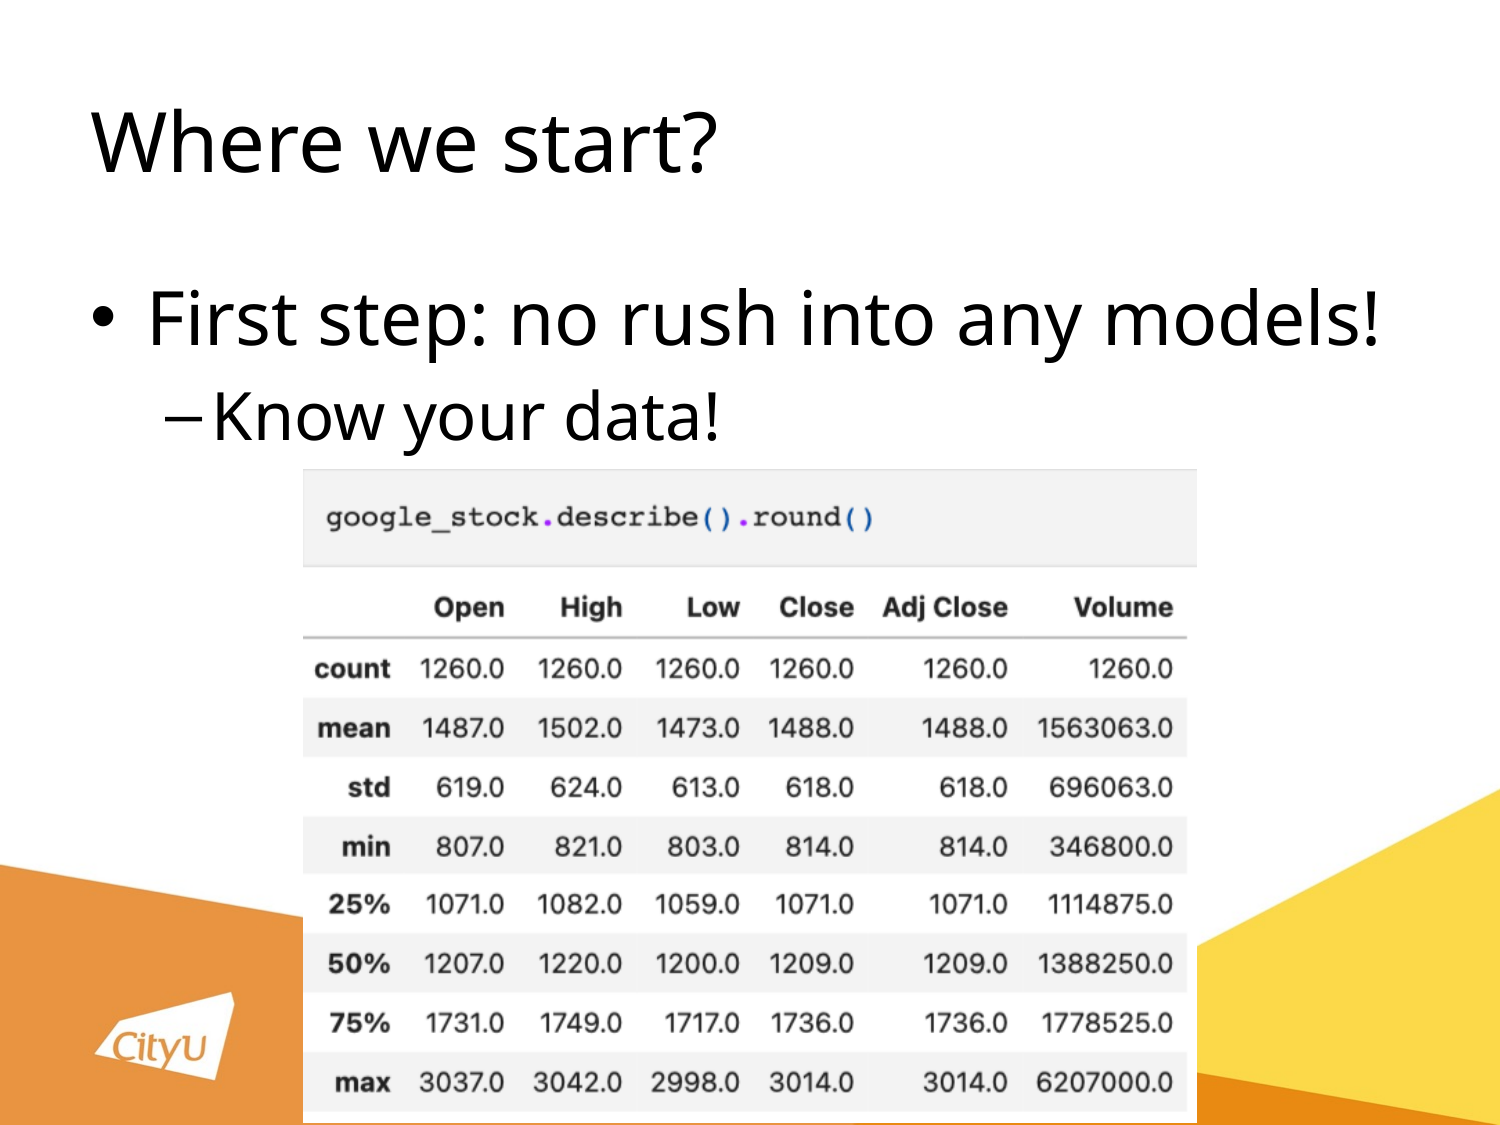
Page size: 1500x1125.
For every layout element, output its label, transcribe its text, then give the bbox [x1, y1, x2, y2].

list First step: no rush into any models! Know your data! [75, 262, 1425, 1005]
picture [0, 0, 1500, 1125]
title Where we start? [75, 45, 1425, 233]
